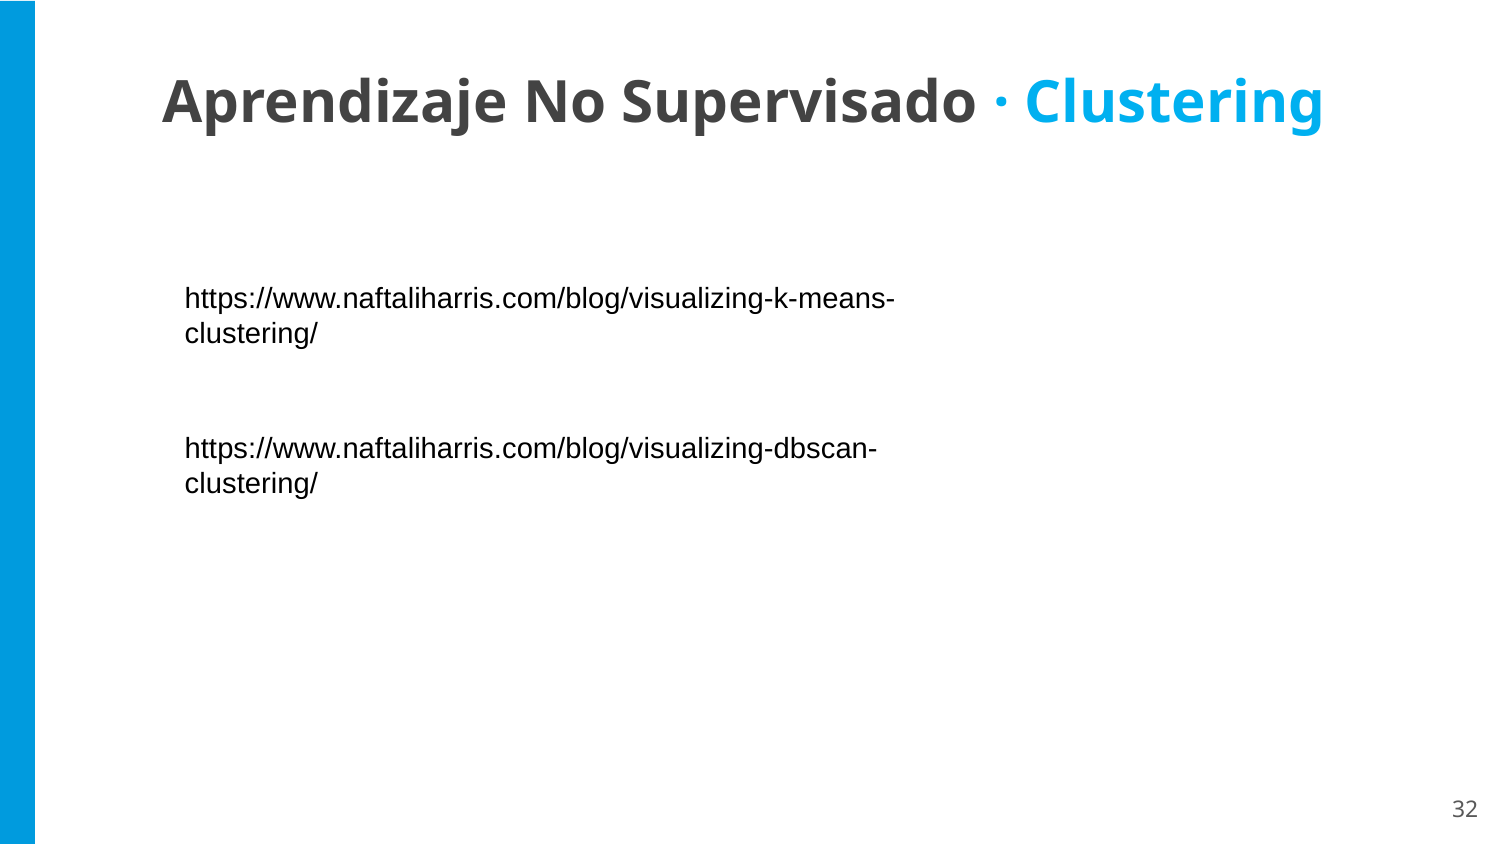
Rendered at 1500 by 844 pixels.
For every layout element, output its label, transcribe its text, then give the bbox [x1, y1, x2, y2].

text_box https://www.naftaliharris.com/blog/visualizing-k-means-clustering/ [169, 272, 920, 357]
text_box https://www.naftaliharris.com/blog/visualizing-dbscan-clustering/ [169, 421, 920, 507]
slide_number 32 [1403, 779, 1494, 844]
text_box Aprendizaje No Supervisado · Clustering [147, 49, 1350, 146]
